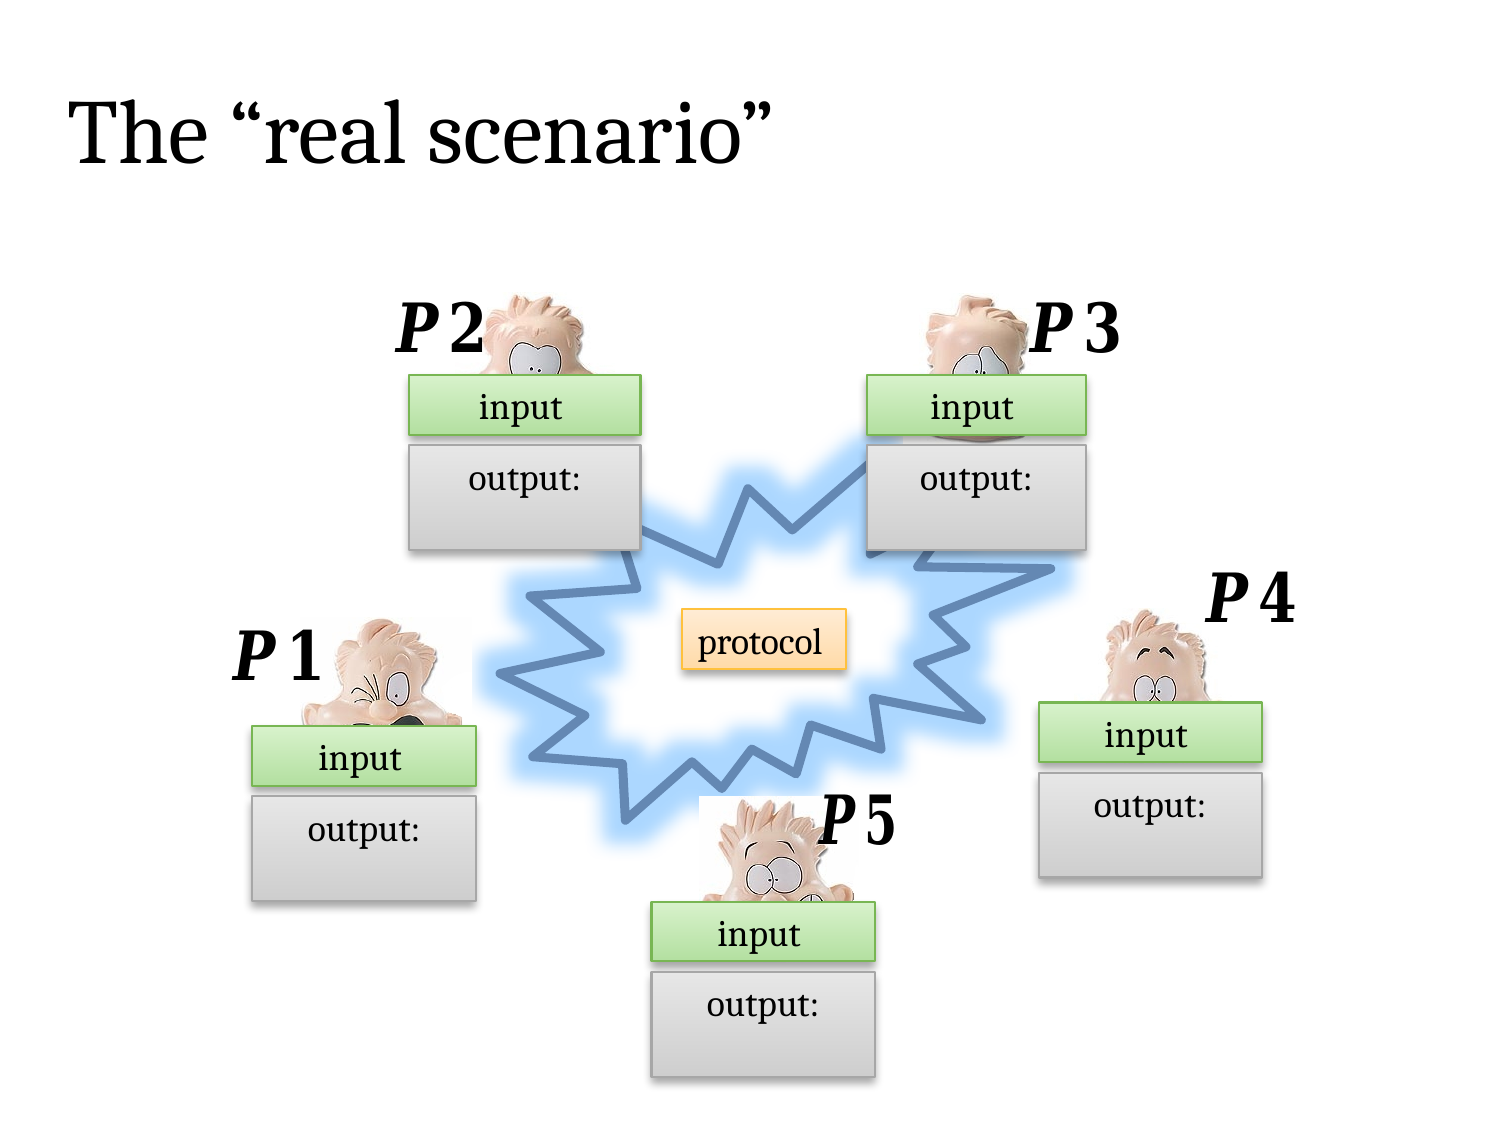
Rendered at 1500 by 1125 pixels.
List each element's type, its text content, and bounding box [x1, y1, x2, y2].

picture [454, 292, 630, 435]
text_box [495, 465, 1056, 825]
picture [698, 795, 860, 963]
picture [902, 292, 1052, 446]
title The “real scenario” [52, 25, 1347, 244]
picture [1073, 608, 1238, 764]
picture [300, 617, 473, 778]
